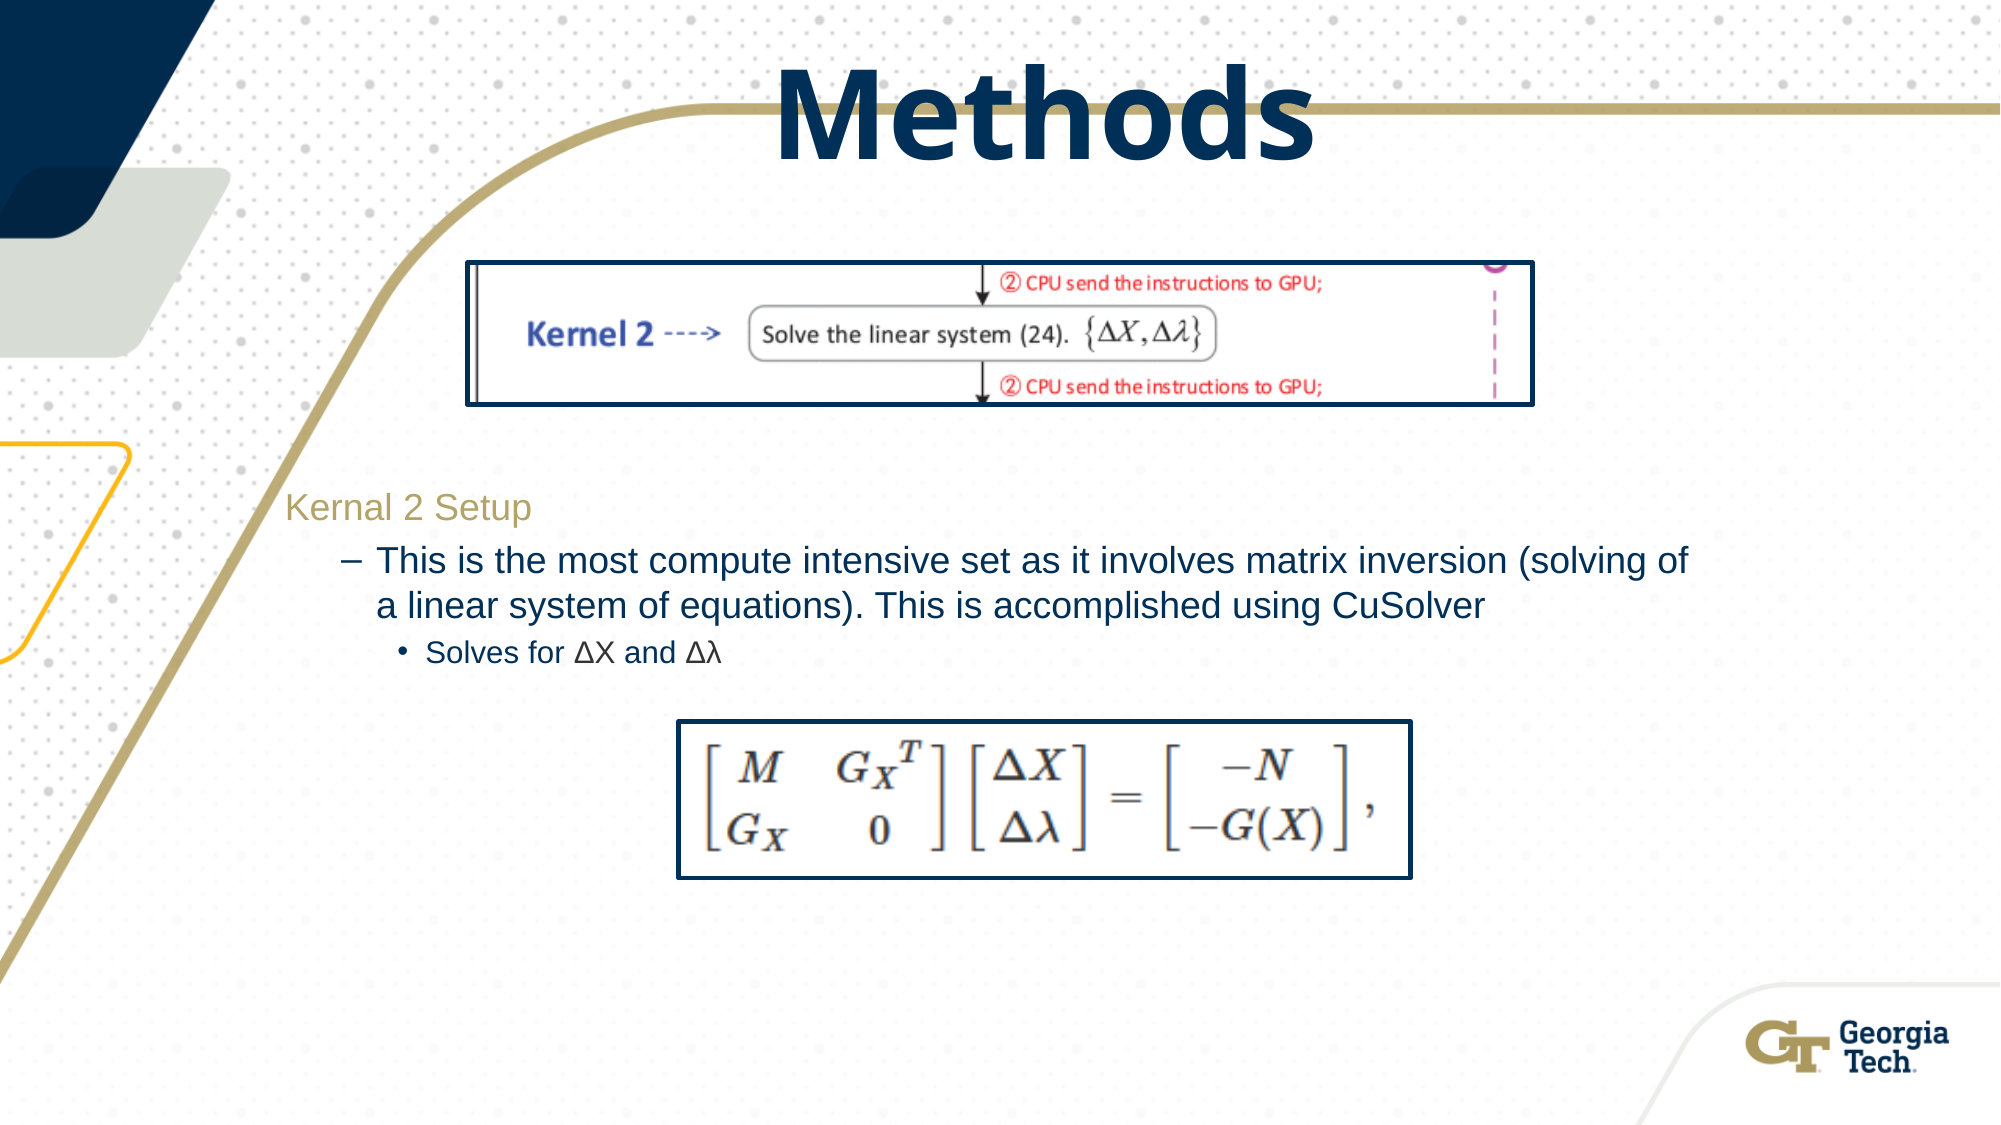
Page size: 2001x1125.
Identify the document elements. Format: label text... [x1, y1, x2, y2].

picture [0, 0, 2001, 1125]
title Methods [664, 26, 1425, 193]
list Kernal 2 Setup This is the most compute intensive set as it involves matrix inversion (solving of a linear system of equations). This is accomplished using CuSolver Solves for ΔX and Δλ [269, 475, 1731, 889]
